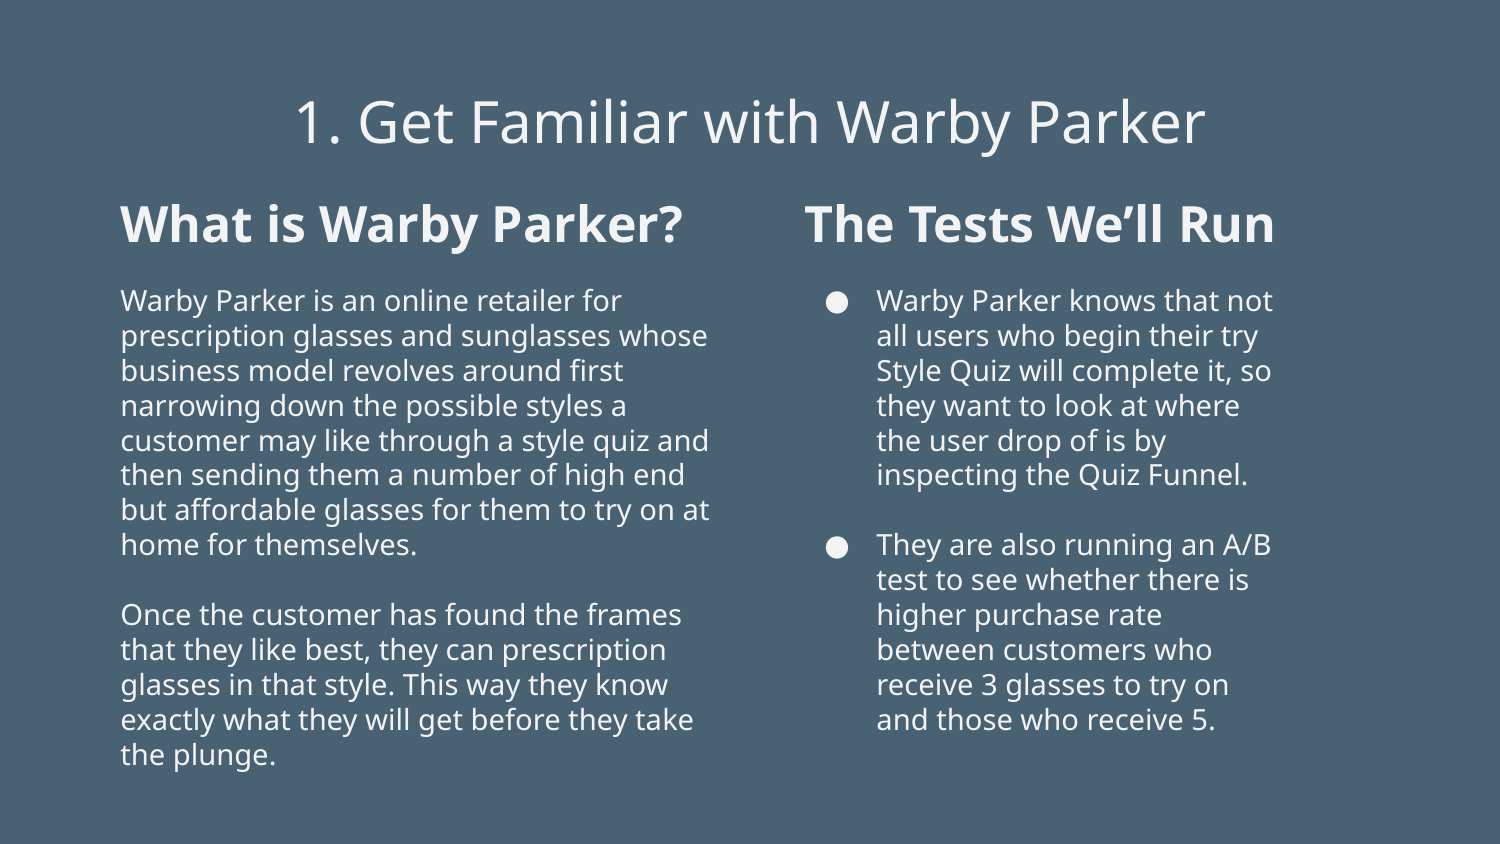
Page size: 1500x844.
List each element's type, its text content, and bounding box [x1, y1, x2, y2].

text_box 1. Get Familiar with Warby Parker [123, 0, 1377, 240]
text_box The Tests We’ll Run Warby Parker knows that not all users who begin their try Style Quiz will complete it, so they want to look at where the user drop of is by inspecting the Quiz Funnel. They are also running an A/B test to see whether there is higher purchase rate between customers who receive 3 glasses to try on and those who receive 5. [786, 176, 1295, 687]
text_box What is Warby Parker? Warby Parker is an online retailer for prescription glasses and sunglasses whose business model revolves around first narrowing down the possible styles a customer may like through a style quiz and then sending them a number of high end but affordable glasses for them to try on at home for themselves. Once the customer has found the frames that they like best, they can prescription glasses in that style. This way they know exactly what they will get before they take the plunge. [105, 176, 733, 701]
